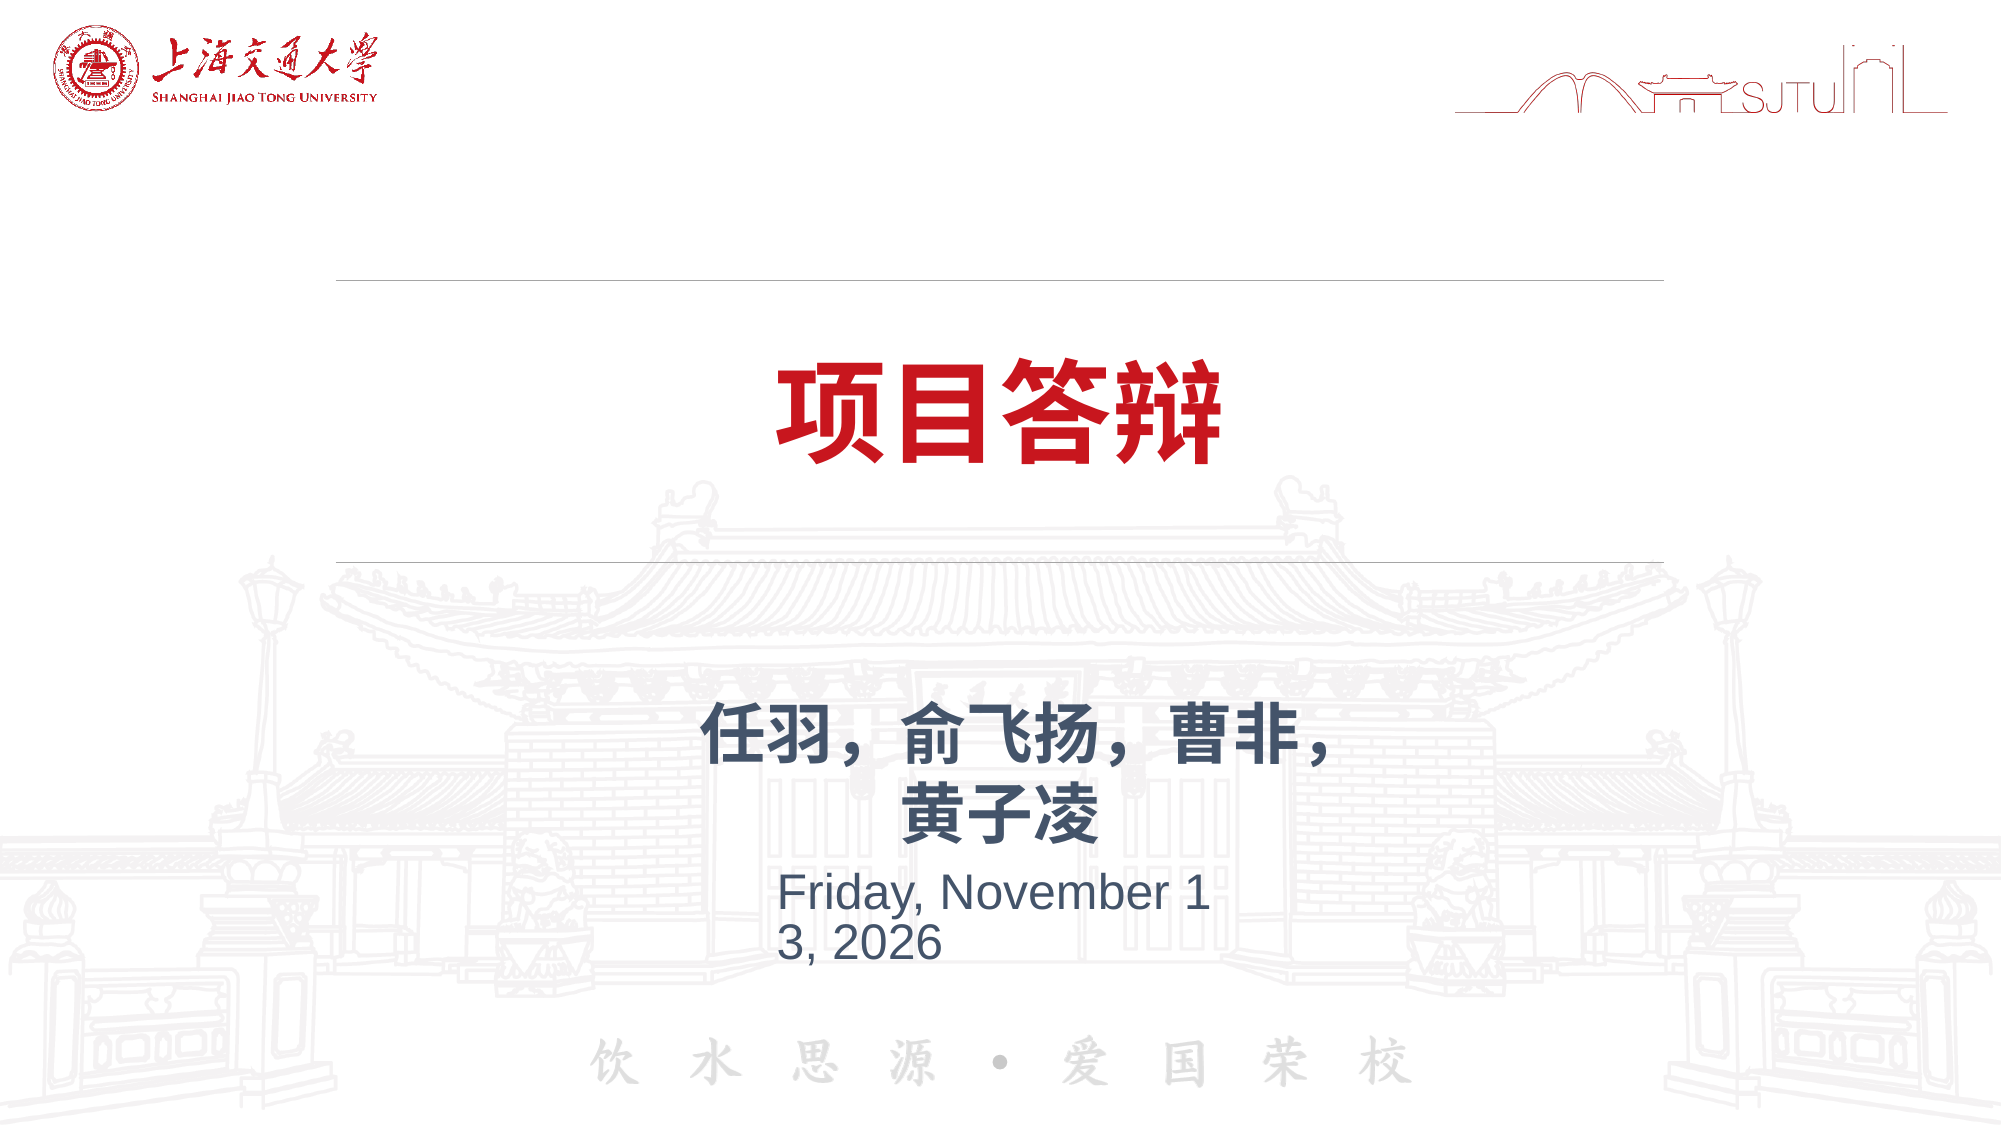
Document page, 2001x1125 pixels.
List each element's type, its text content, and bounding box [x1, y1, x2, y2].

picture [1455, 45, 1948, 113]
list 任羽，俞飞扬，曹非，黄子凌 [661, 723, 1339, 822]
title 项目答辩 [230, 330, 1770, 505]
list 2022年6月18日 [761, 852, 1239, 927]
picture [36, 8, 393, 126]
